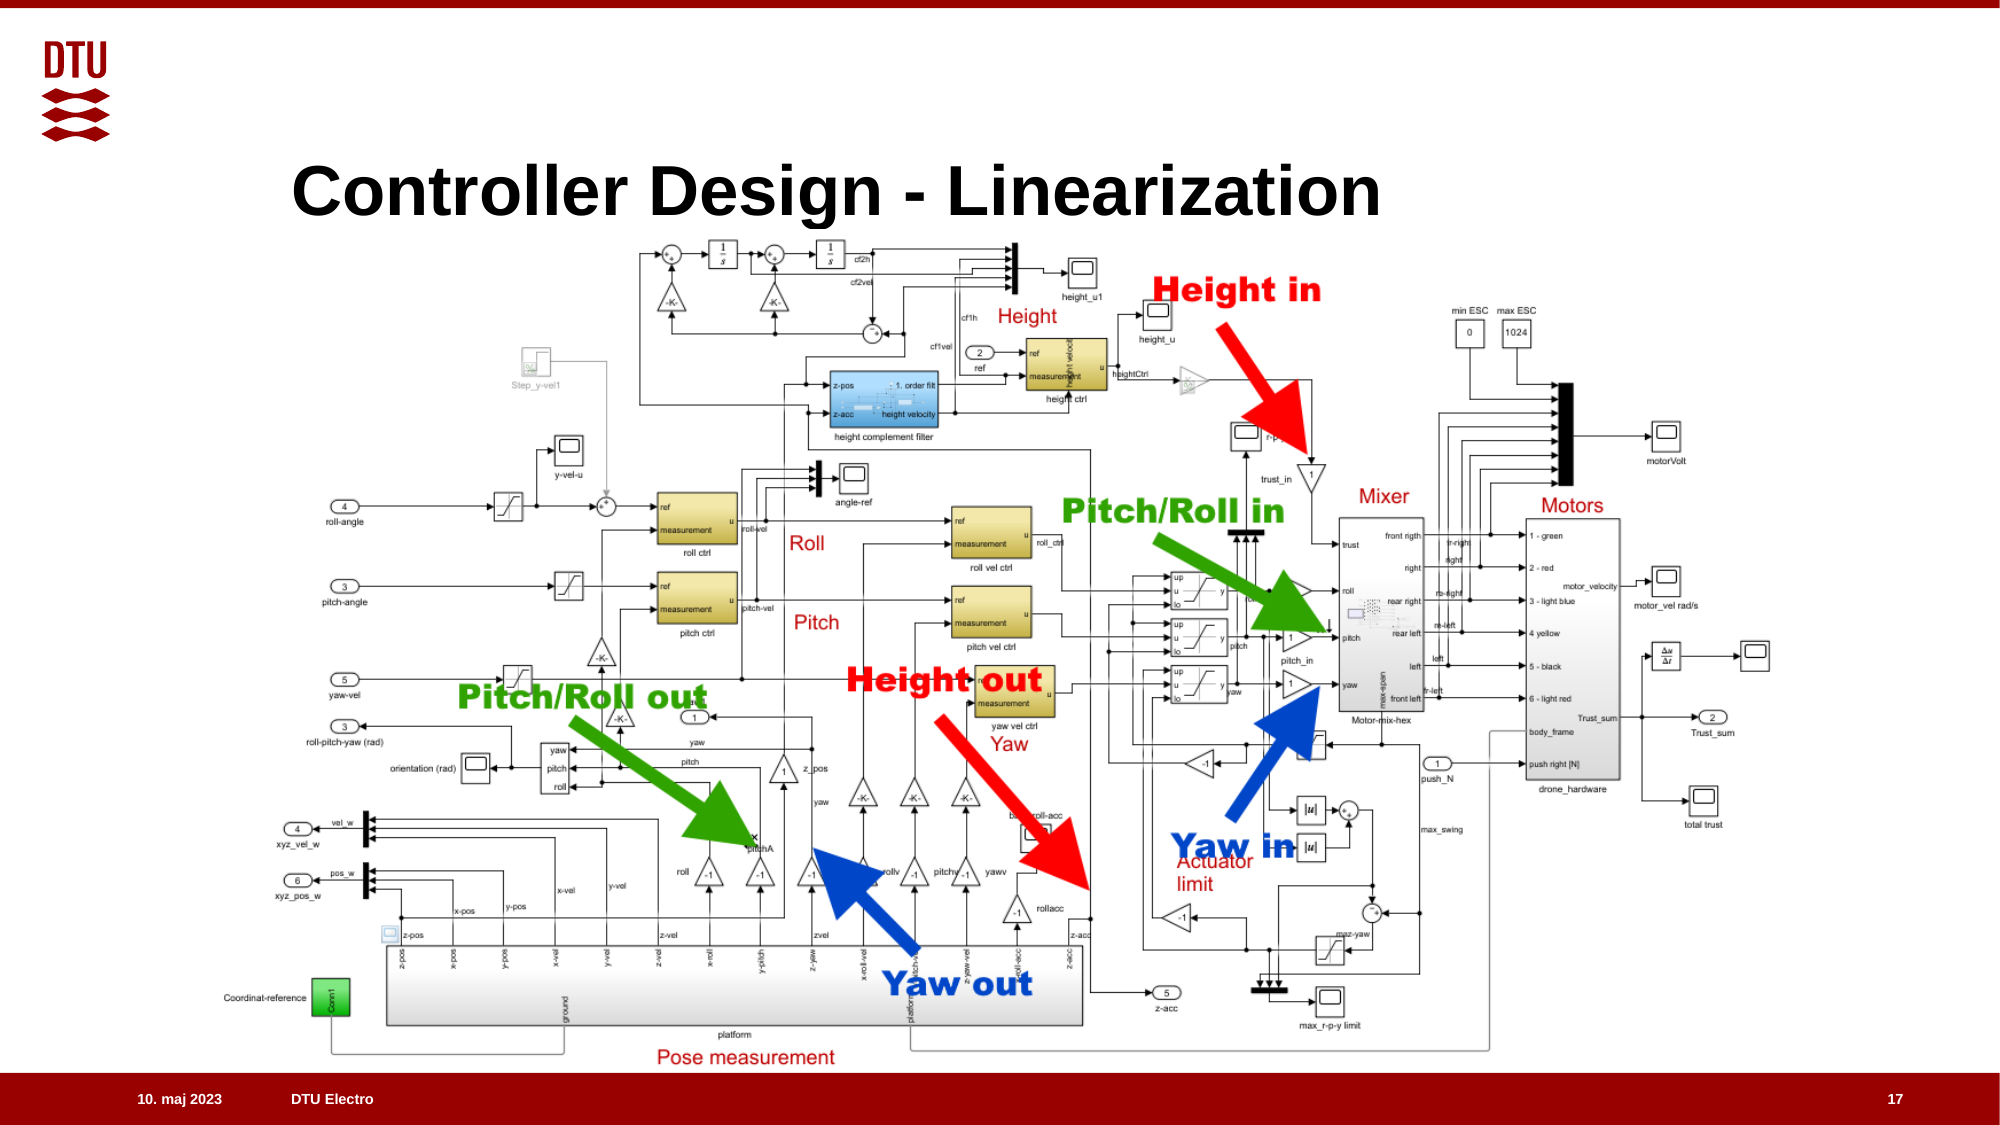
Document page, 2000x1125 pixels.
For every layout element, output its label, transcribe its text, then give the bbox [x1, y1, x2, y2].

slide_number 17 [1887, 1073, 1959, 1125]
picture [214, 229, 1786, 1070]
title Controller Design - Linearization [291, 69, 1819, 230]
